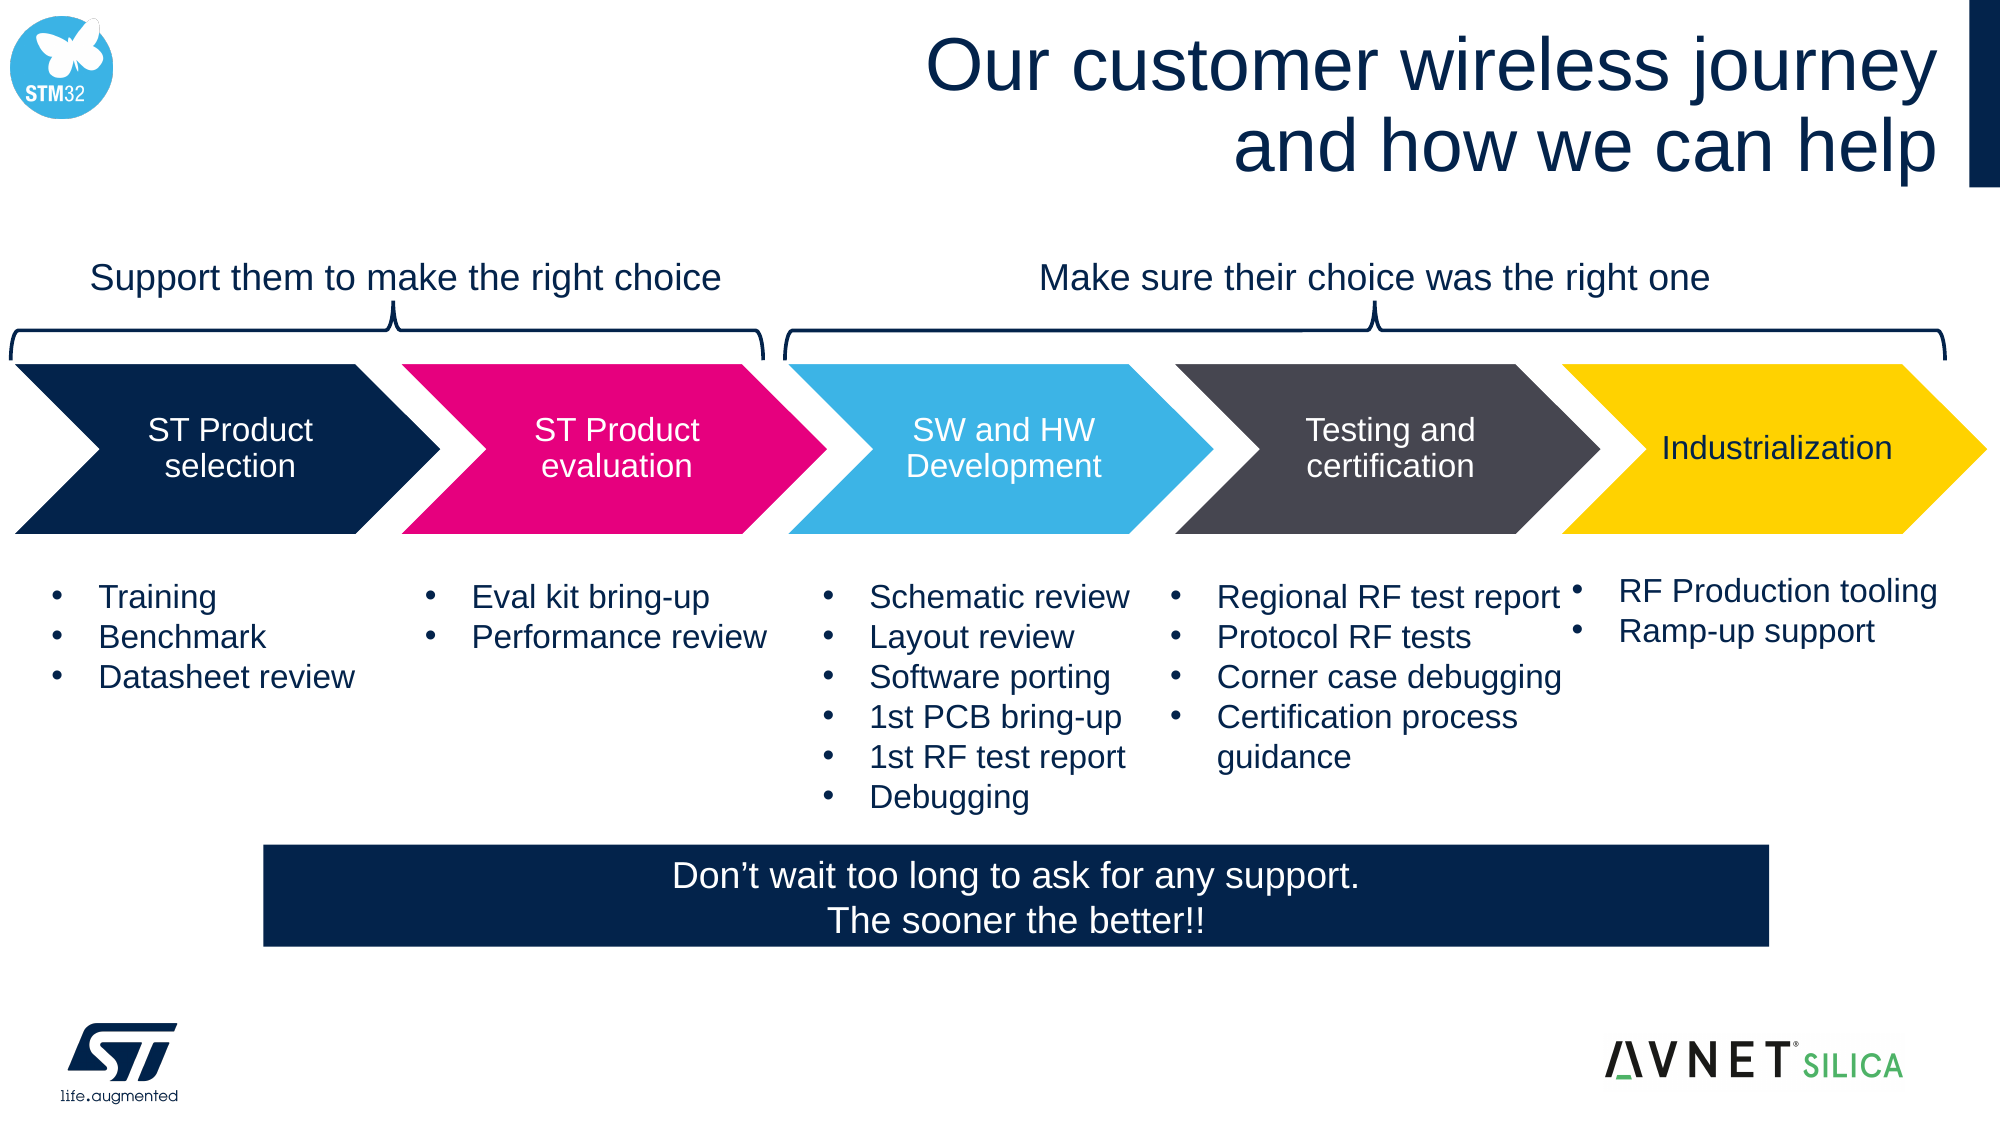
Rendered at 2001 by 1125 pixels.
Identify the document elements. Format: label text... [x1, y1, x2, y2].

text_box Schematic review Layout review Software porting 1st PCB bring-up 1st RF test report Debugging [807, 568, 1146, 822]
text_box Eval kit bring-up Performance review [410, 568, 783, 708]
text_box [17, 305, 757, 330]
text_box Make sure their choice was the right one [1024, 245, 1726, 305]
picture [10, 16, 113, 119]
text_box Support them to make the right choice [74, 245, 738, 305]
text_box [11, 330, 1990, 568]
title Our customer wireless journey and how we can help [11, 0, 1954, 215]
text_box [792, 305, 1938, 330]
picture [37, 999, 201, 1125]
text_box RF Production tooling Ramp-up support [1556, 568, 1982, 657]
picture [1603, 1033, 1905, 1092]
text_box Training Benchmark Datasheet review [36, 568, 371, 703]
text_box Don’t wait too long to ask for any support. The sooner the better!! [262, 844, 1770, 948]
text_box Regional RF test report Protocol RF tests Corner case debugging Certification process guidance [1155, 568, 1580, 822]
